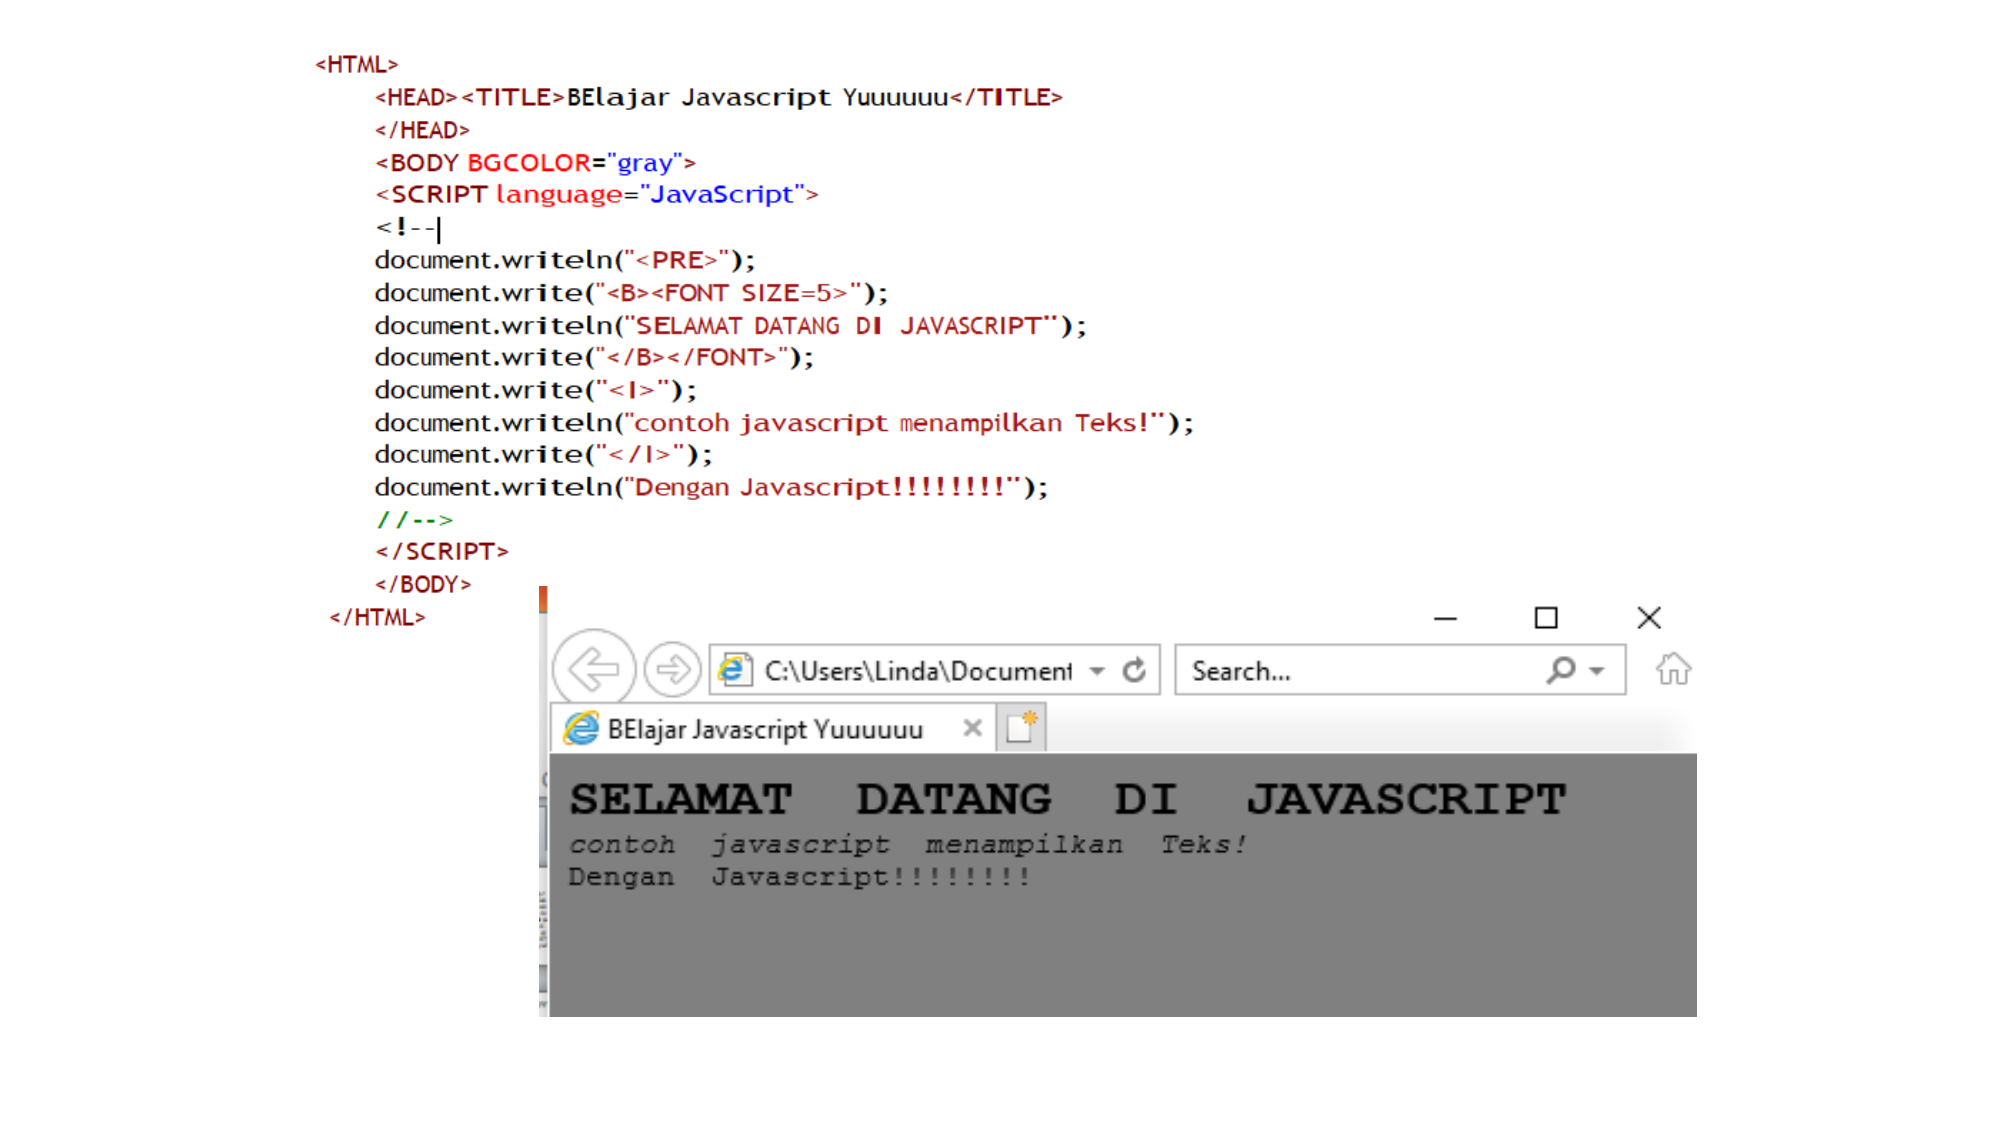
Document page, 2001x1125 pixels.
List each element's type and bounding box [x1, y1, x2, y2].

picture [289, 30, 1698, 1017]
